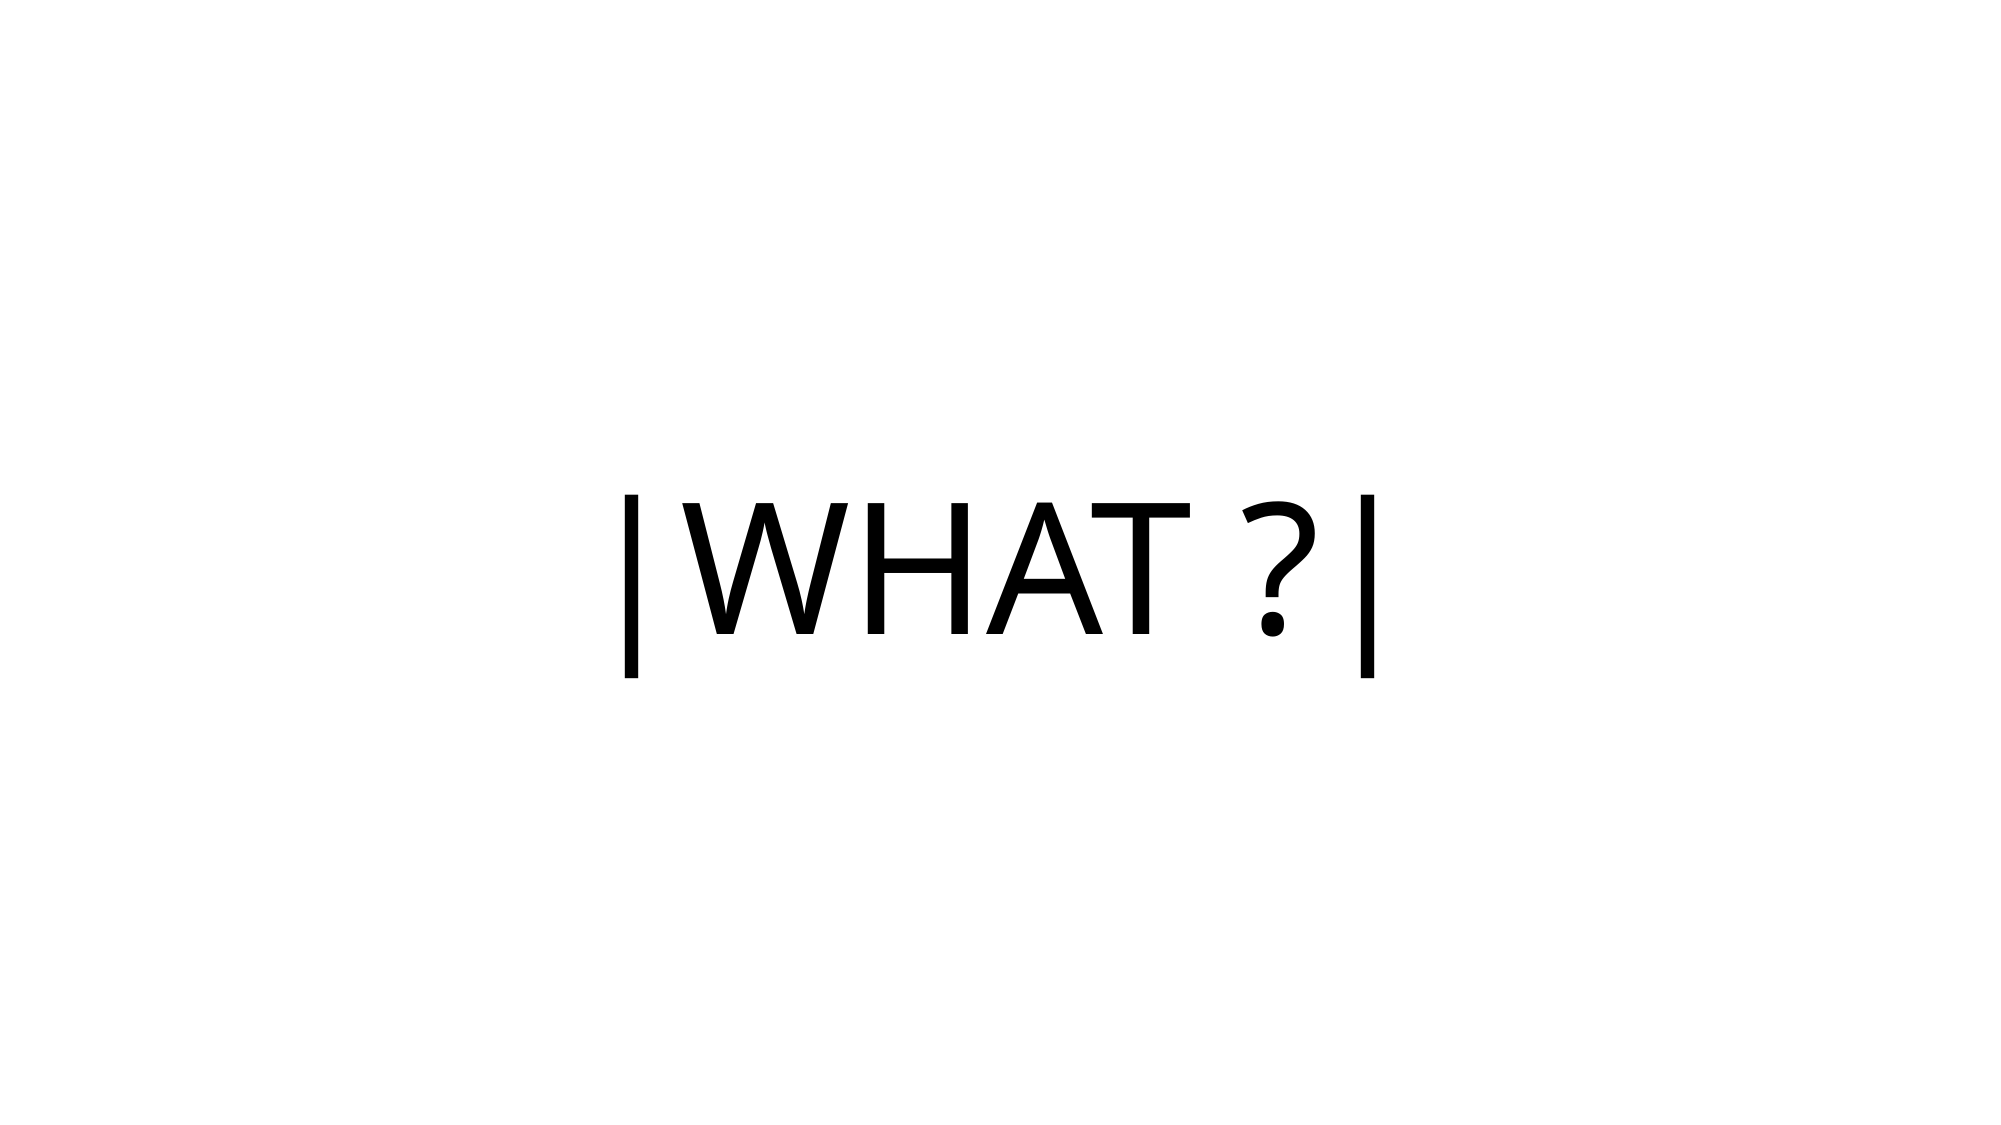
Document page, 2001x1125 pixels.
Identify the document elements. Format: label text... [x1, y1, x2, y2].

text_box | [566, 443, 698, 679]
text_box WHAT ? [698, 443, 1302, 679]
text_box | [1302, 443, 1434, 679]
